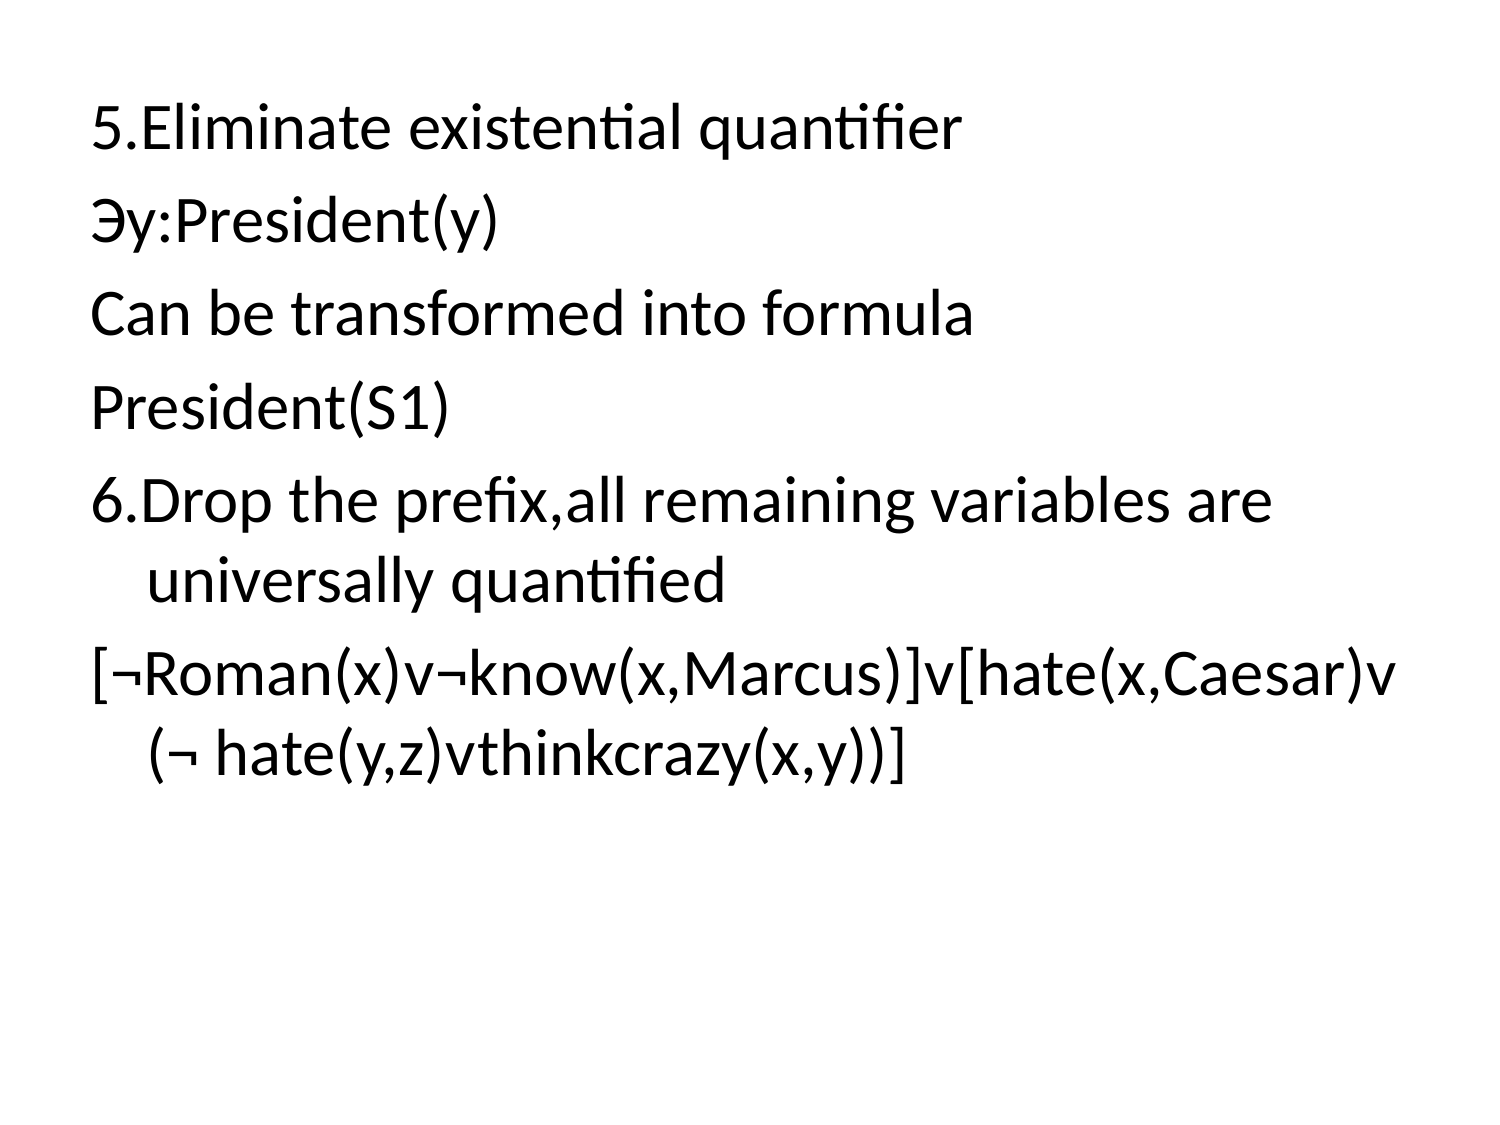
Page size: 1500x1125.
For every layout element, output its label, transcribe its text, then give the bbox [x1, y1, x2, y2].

list 5.Eliminate existential quantifier Эy:President(y) Can be transformed into formula President(S1) 6.Drop the prefix,all remaining variables are universally quantified [¬Roman(x)ᴠ¬know(x,Marcus)]ᴠ[hate(x,Caesar)ᴠ(¬ hate(y,z)ᴠthinkcrazy(x,y))] [75, 75, 1425, 1005]
